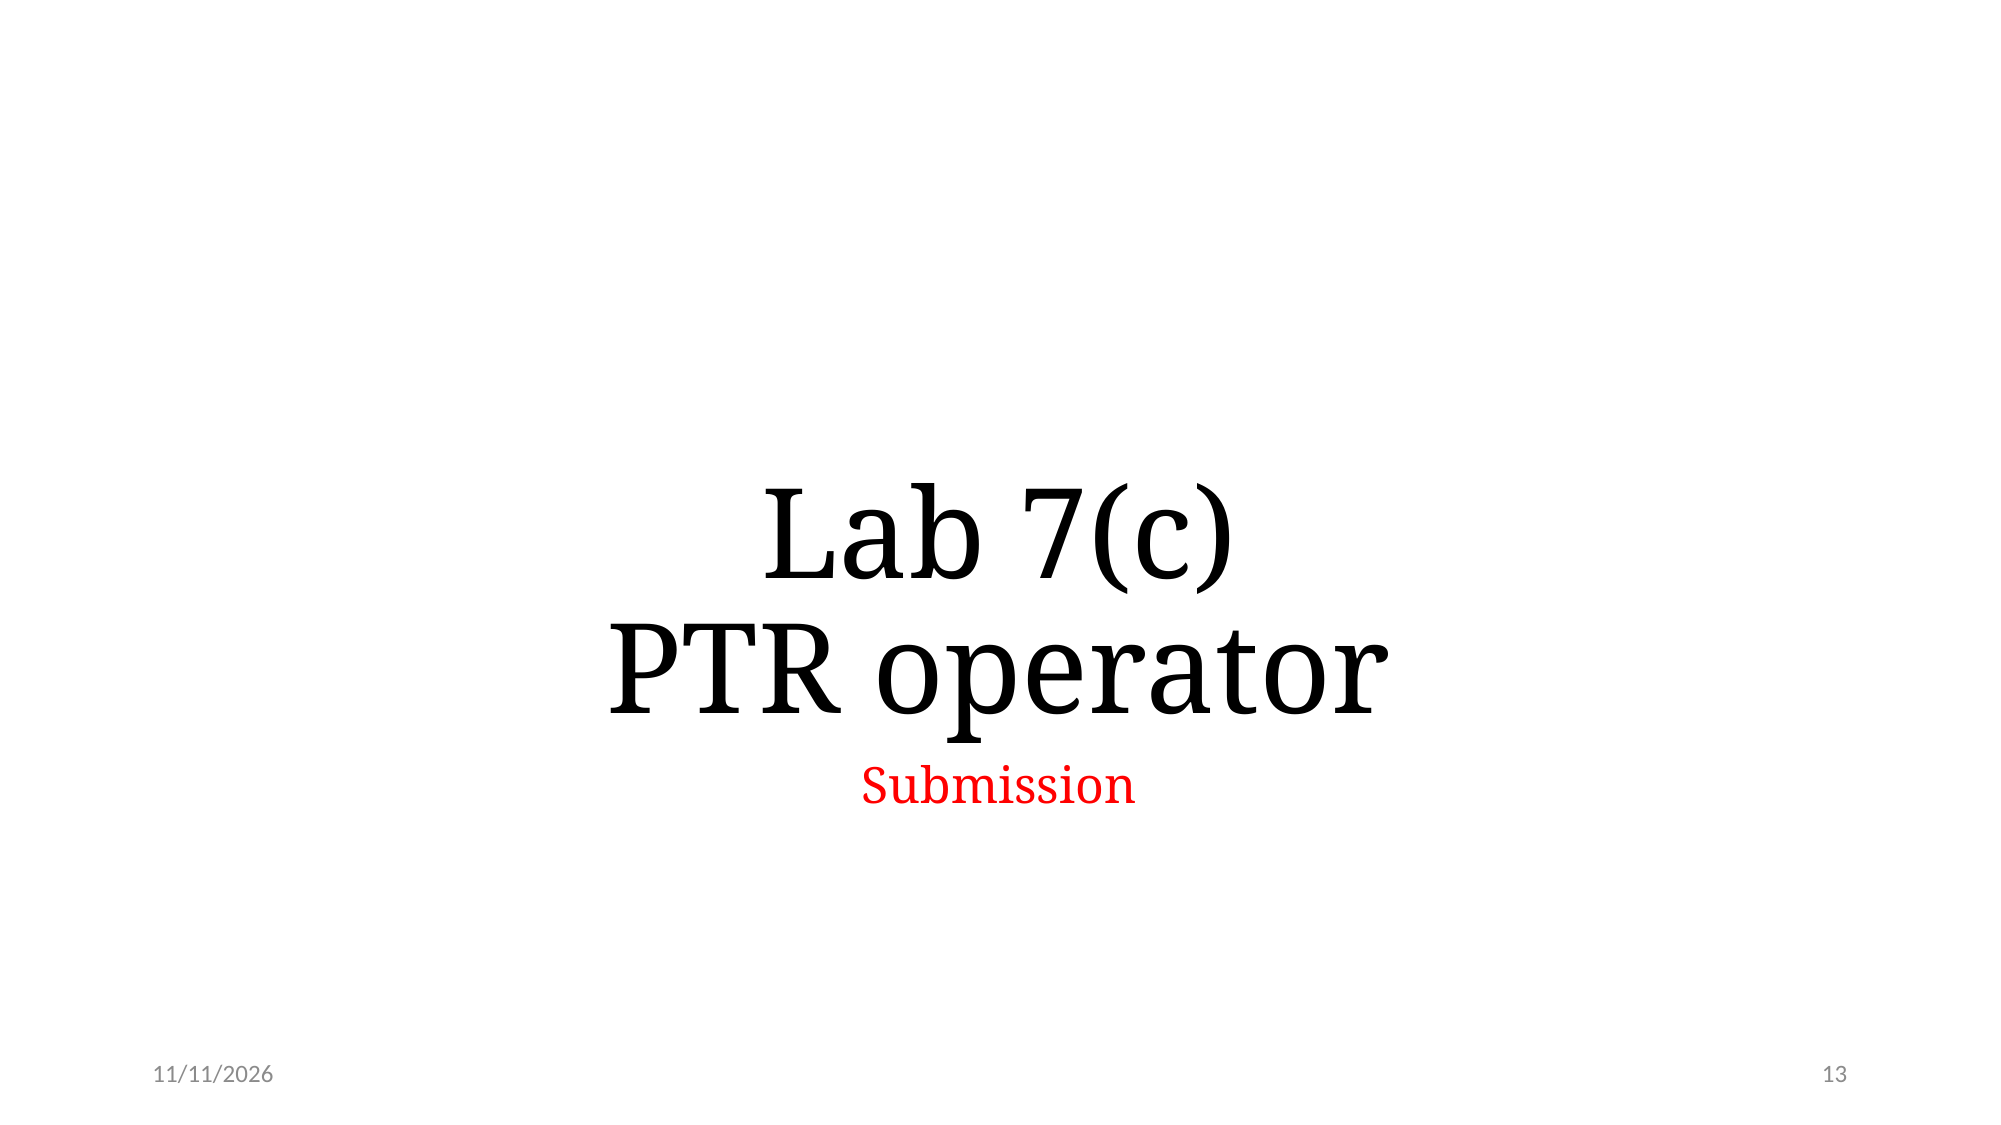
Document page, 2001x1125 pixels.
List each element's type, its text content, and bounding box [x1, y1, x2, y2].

list Submission [136, 752, 1862, 999]
slide_number 13 [1412, 1042, 1863, 1103]
title Lab 7(c) PTR operator [136, 280, 1862, 749]
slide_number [137, 1042, 588, 1103]
